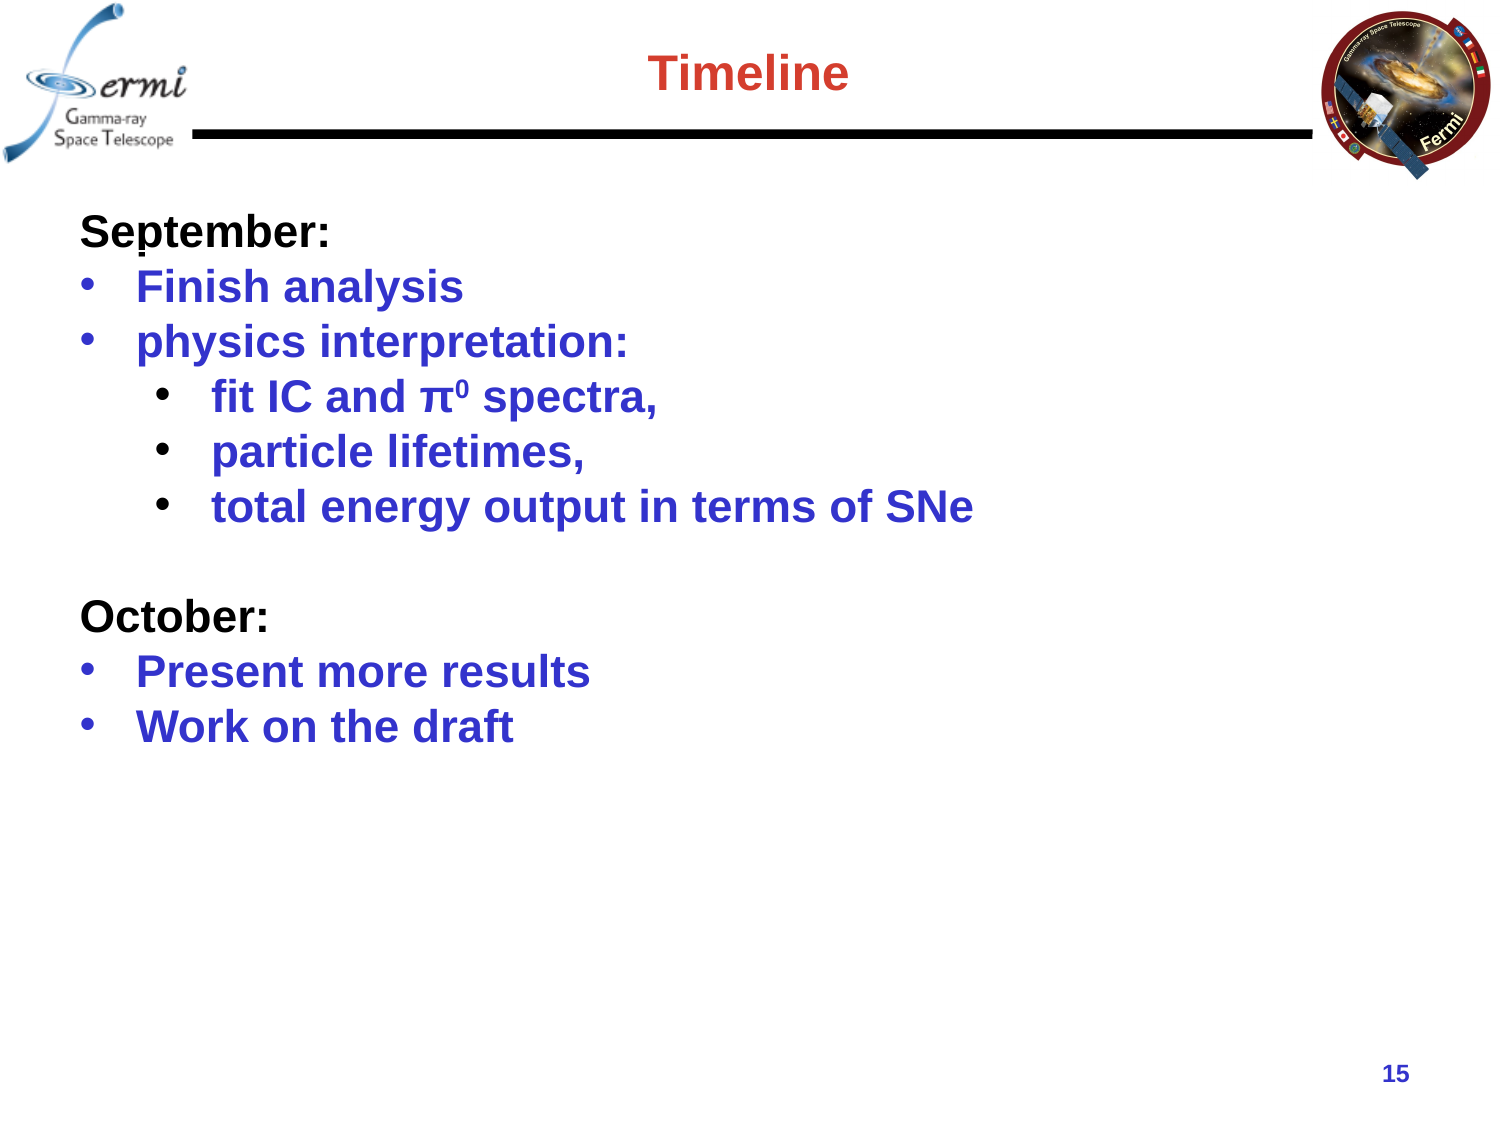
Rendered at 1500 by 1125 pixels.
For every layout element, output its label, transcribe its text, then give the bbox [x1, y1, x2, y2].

text_box Timeline [185, 16, 1313, 125]
picture [1312, 0, 1500, 186]
text_box September: Finish analysis physics interpretation: fit IC and π0 spectra, particle lifetimes, total energy output in terms of SNe October: Present more results Work on the draft [64, 194, 1425, 759]
picture [0, 0, 189, 167]
text_box 14 [1074, 1042, 1425, 1103]
